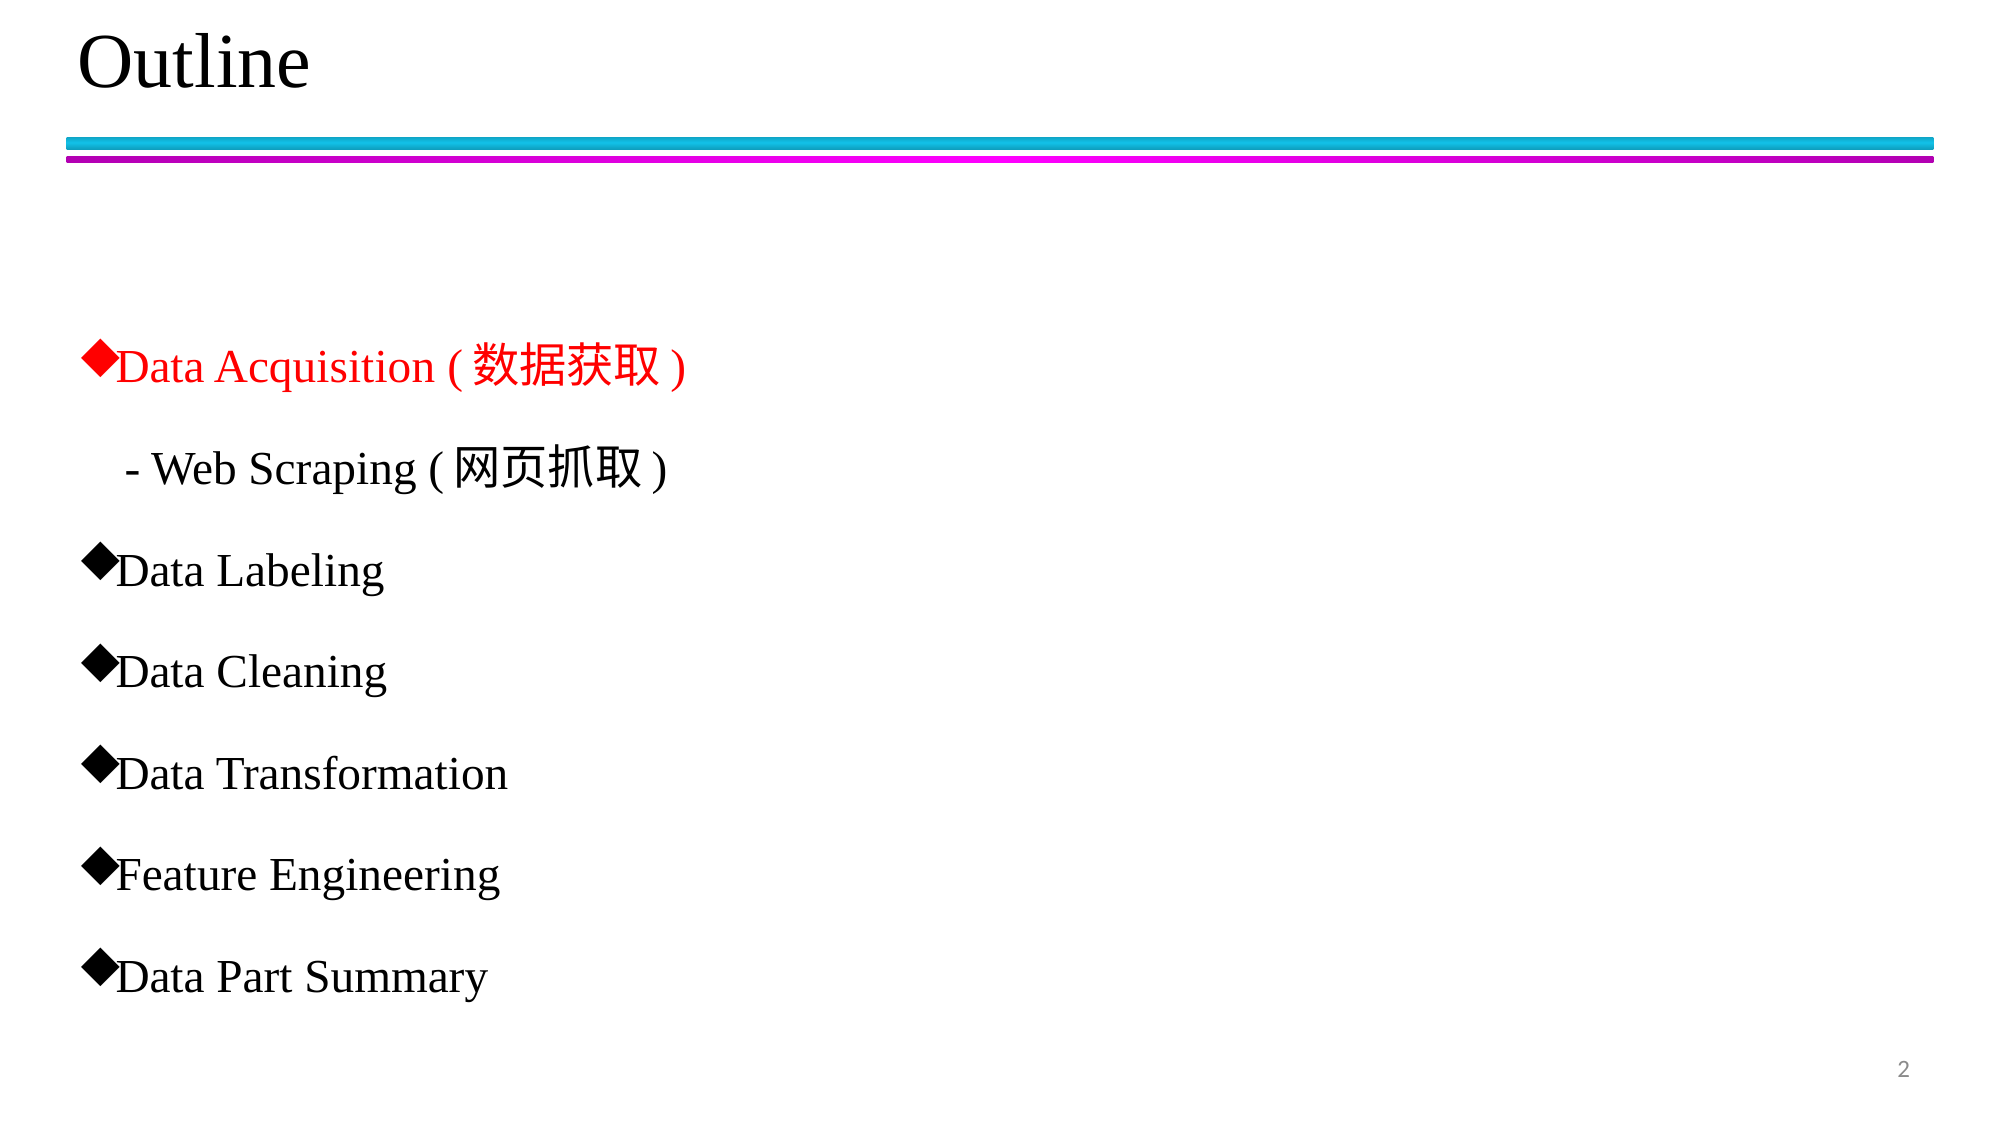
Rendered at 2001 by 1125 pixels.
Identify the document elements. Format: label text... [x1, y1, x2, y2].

title Outline [62, 12, 1925, 112]
list Data Acquisition (数据获取) - Web Scraping (网页抓取) Data Labeling Data Cleaning Data Transformation Feature Engineering Data Part Summary [62, 299, 1925, 1014]
slide_number 2 [1475, 1037, 1925, 1098]
